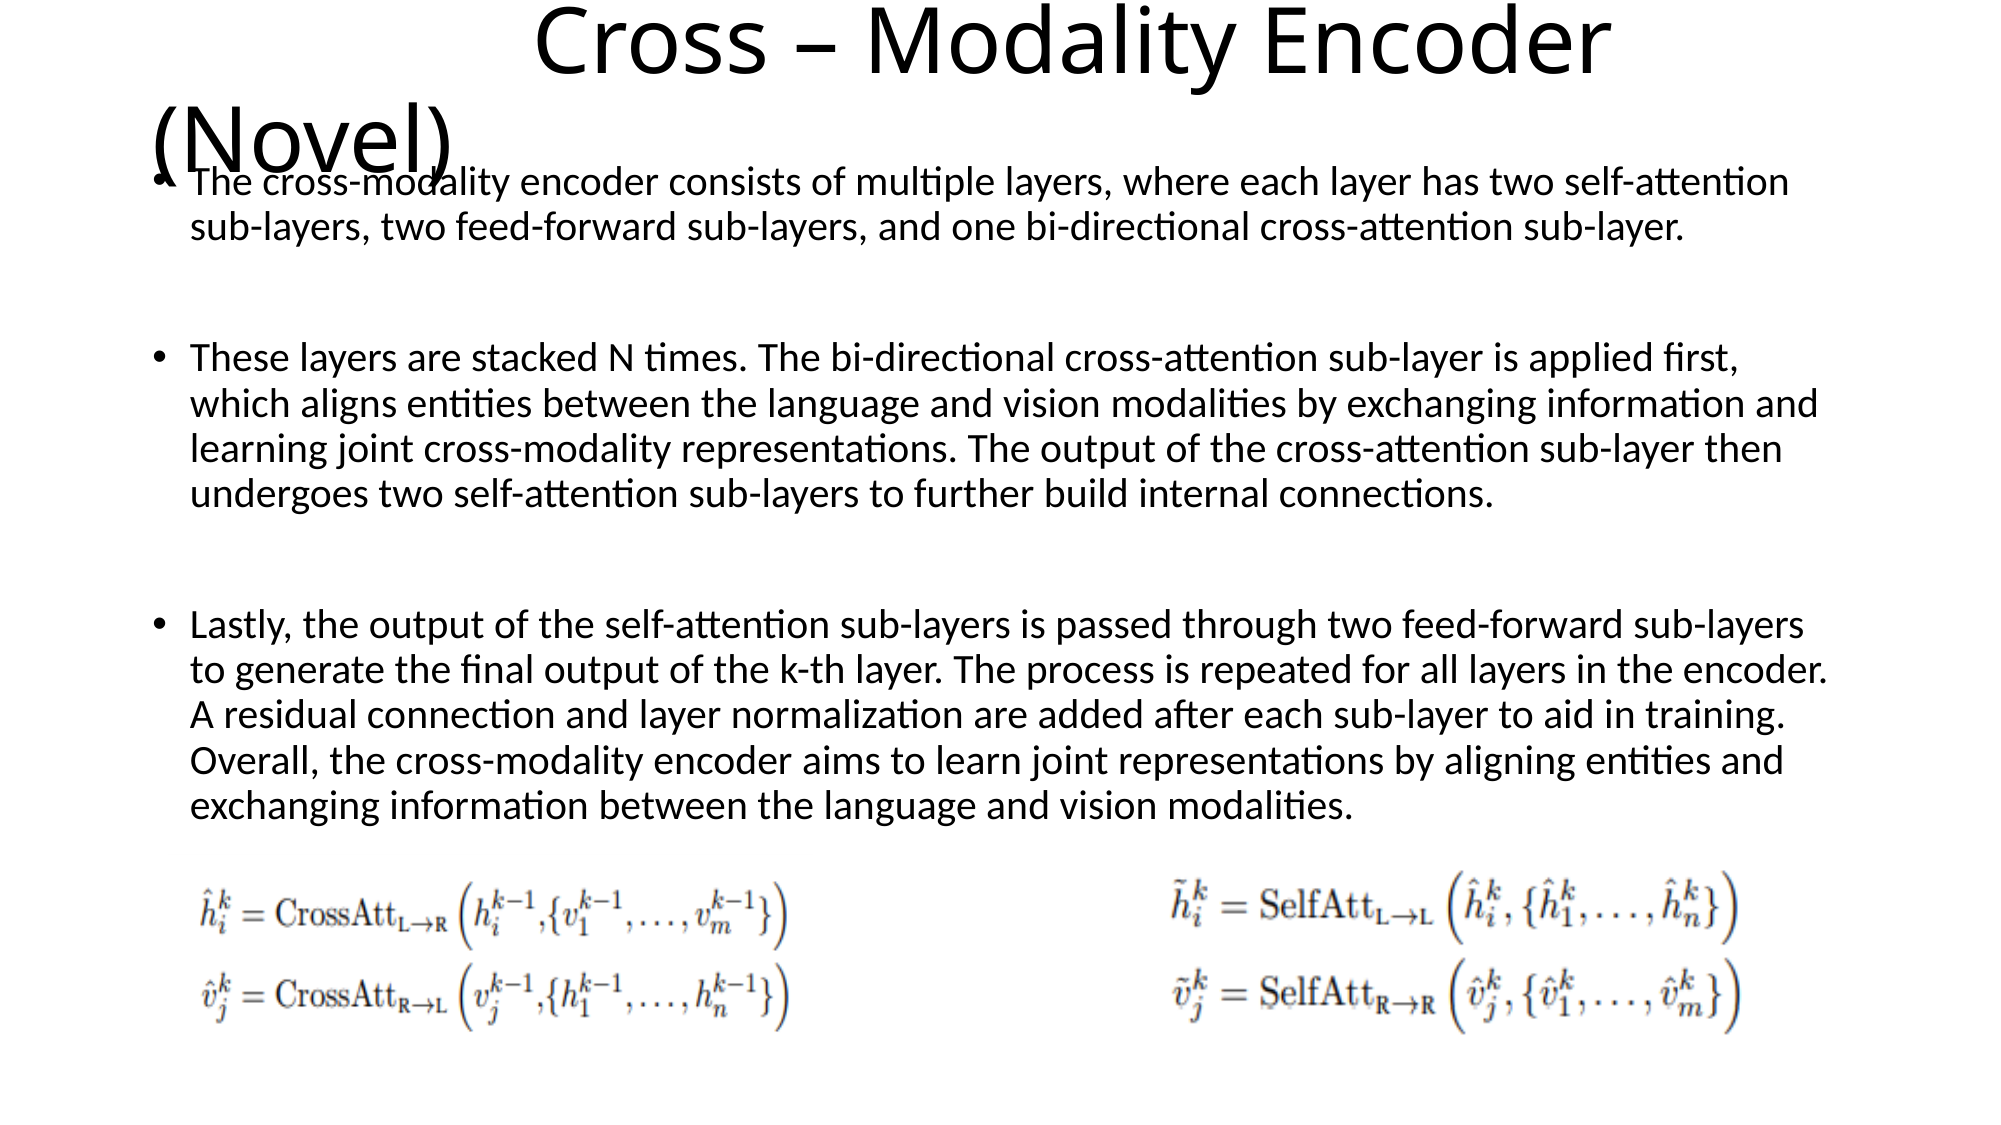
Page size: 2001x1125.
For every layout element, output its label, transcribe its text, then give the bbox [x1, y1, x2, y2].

title Cross – Modality Encoder (Novel) [137, 0, 1863, 151]
picture [168, 853, 813, 1057]
picture [1117, 840, 1777, 1057]
list The cross-modality encoder consists of multiple layers, where each layer has two self-attention sub-layers, two feed-forward sub-layers, and one bi-directional cross-attention sub-layer. These layers are stacked N times. The bi-directional cross-attention sub-layer is applied first, which aligns entities between the language and vision modalities by exchanging information and learning joint cross-modality representations. The output of the cross-attention sub-layer then undergoes two self-attention sub-layers to further build internal connections. Lastly, the output of the self-attention sub-layers is passed through two feed-forward sub-layers to generate the final output of the k-th layer. The process is repeated for all layers in the encoder. A residual connection and layer normalization are added after each sub-layer to aid in training. Overall, the cross-modality encoder aims to learn joint representations by aligning entities and exchanging information between the language and vision modalities. [137, 151, 1863, 922]
